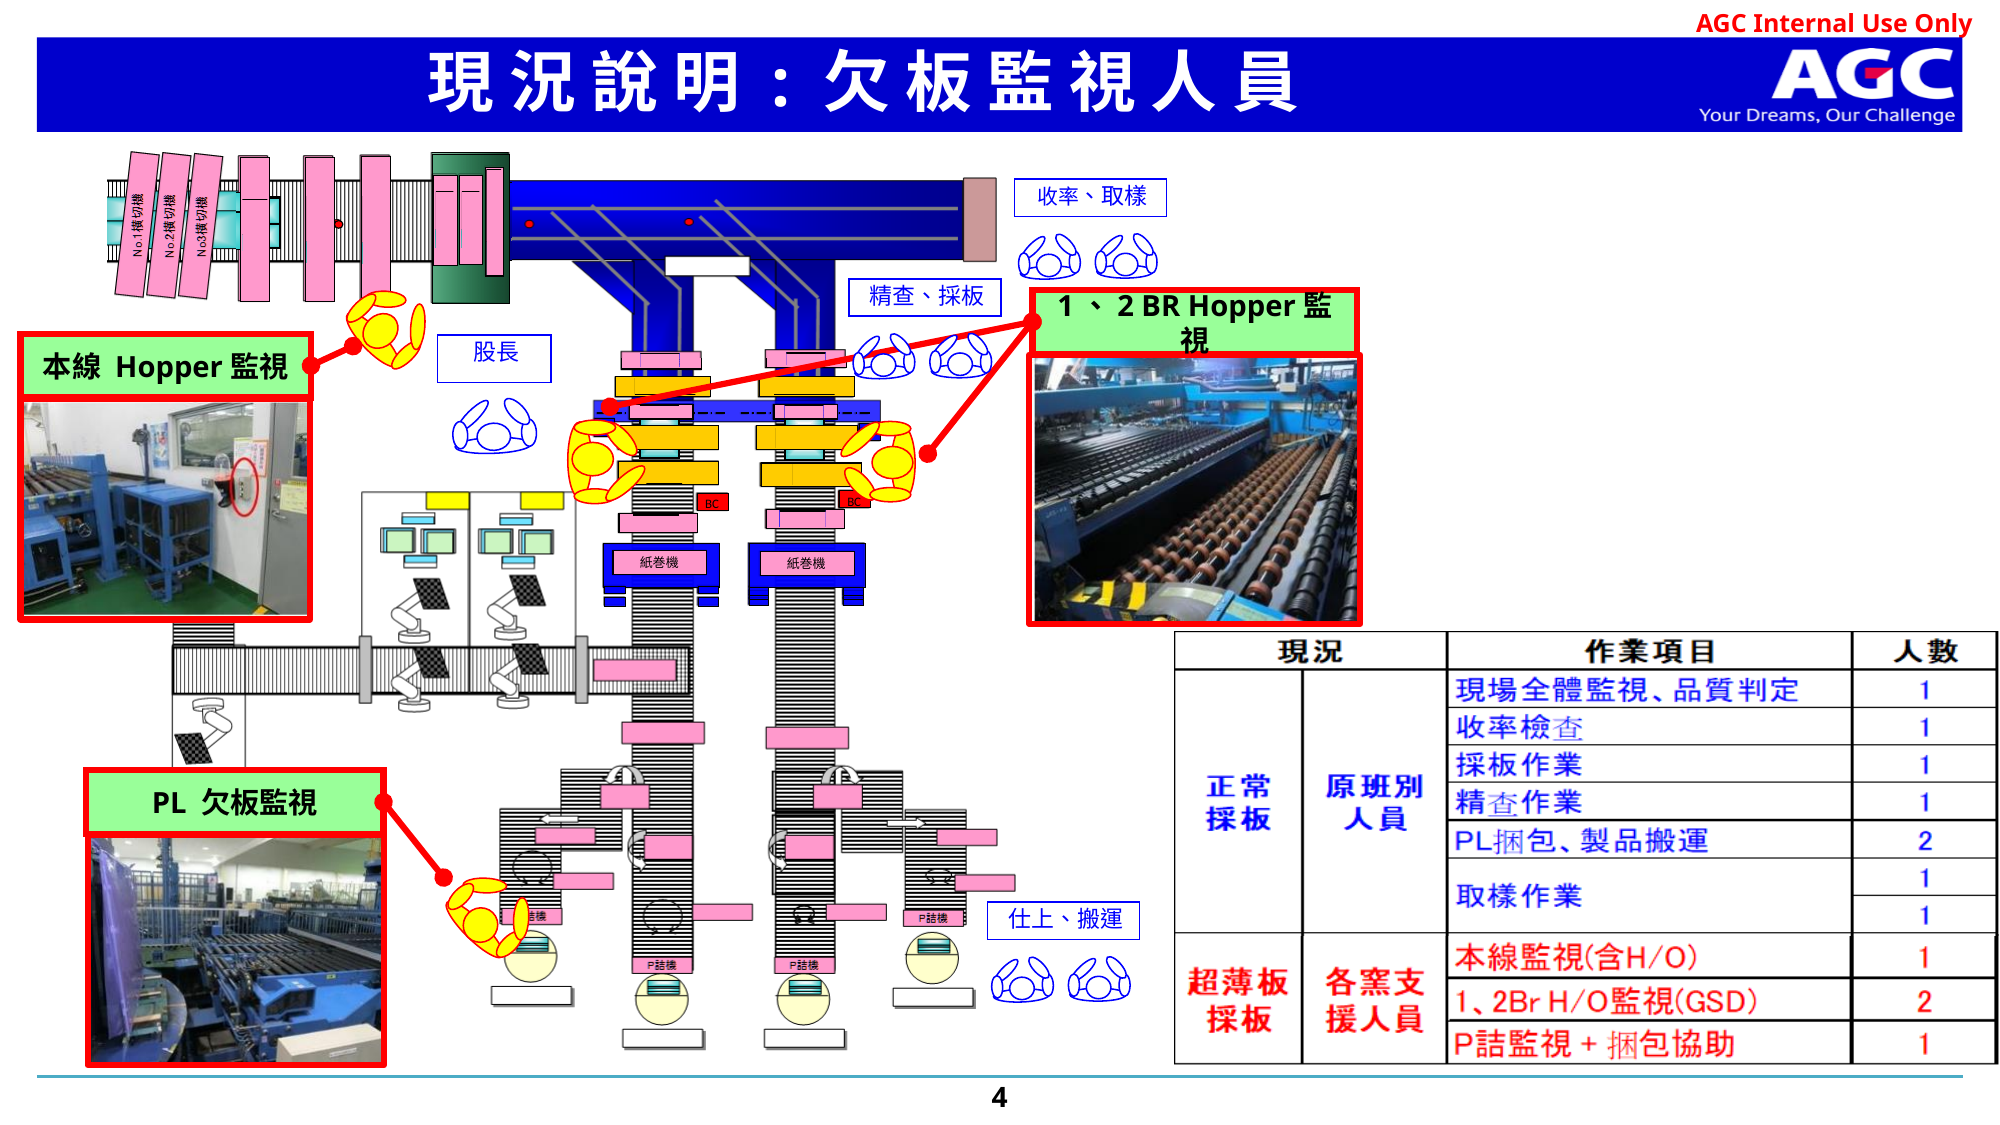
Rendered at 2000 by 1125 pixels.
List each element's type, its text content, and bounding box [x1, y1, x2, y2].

picture [884, 142, 1028, 289]
title 現 況 說 明 : 欠 板 監 視 人 員 [36, 37, 1691, 132]
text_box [86, 770, 536, 1063]
picture [1174, 631, 2000, 1066]
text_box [1014, 179, 1167, 279]
picture [1699, 48, 1955, 125]
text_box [437, 334, 552, 454]
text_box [848, 278, 1002, 379]
picture [107, 617, 1028, 1055]
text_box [987, 902, 1140, 1002]
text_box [235, 140, 884, 638]
slide_number 4 [935, 1063, 1064, 1125]
picture [107, 142, 235, 280]
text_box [567, 289, 1358, 621]
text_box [20, 280, 430, 617]
